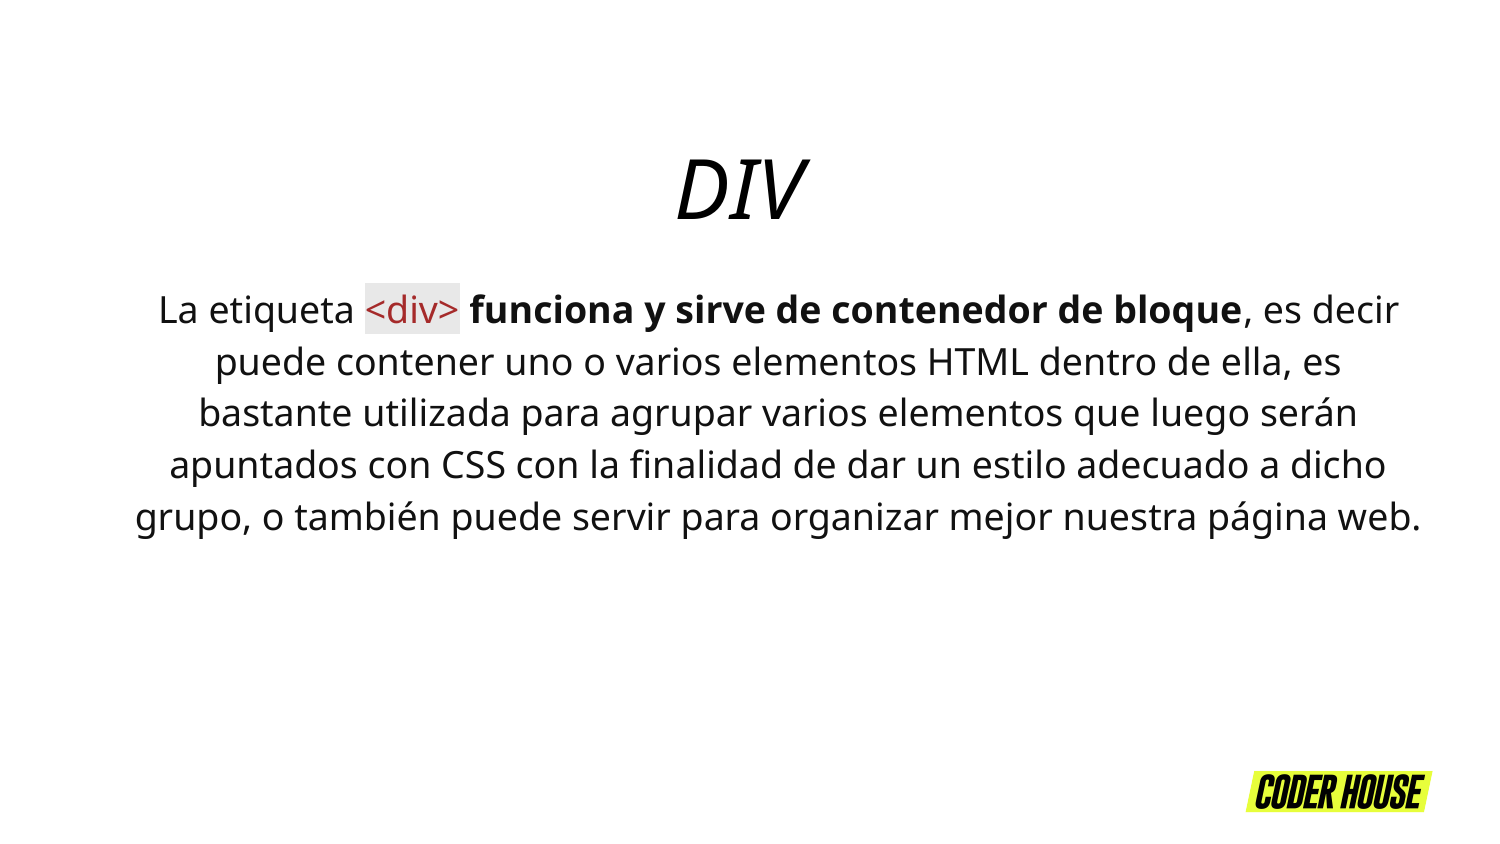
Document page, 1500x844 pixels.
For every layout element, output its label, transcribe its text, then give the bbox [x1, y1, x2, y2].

text_box DIV [238, 106, 1262, 221]
picture [1241, 764, 1437, 819]
text_box La etiqueta <div> funciona y sirve de contenedor de bloque, es decir puede contener uno o varios elementos HTML dentro de ella, es bastante utilizada para agrupar varios elementos que luego serán apuntados con CSS con la finalidad de dar un estilo adecuado a dicho grupo, o también puede servir para organizar mejor nuestra página web. [119, 257, 1439, 560]
